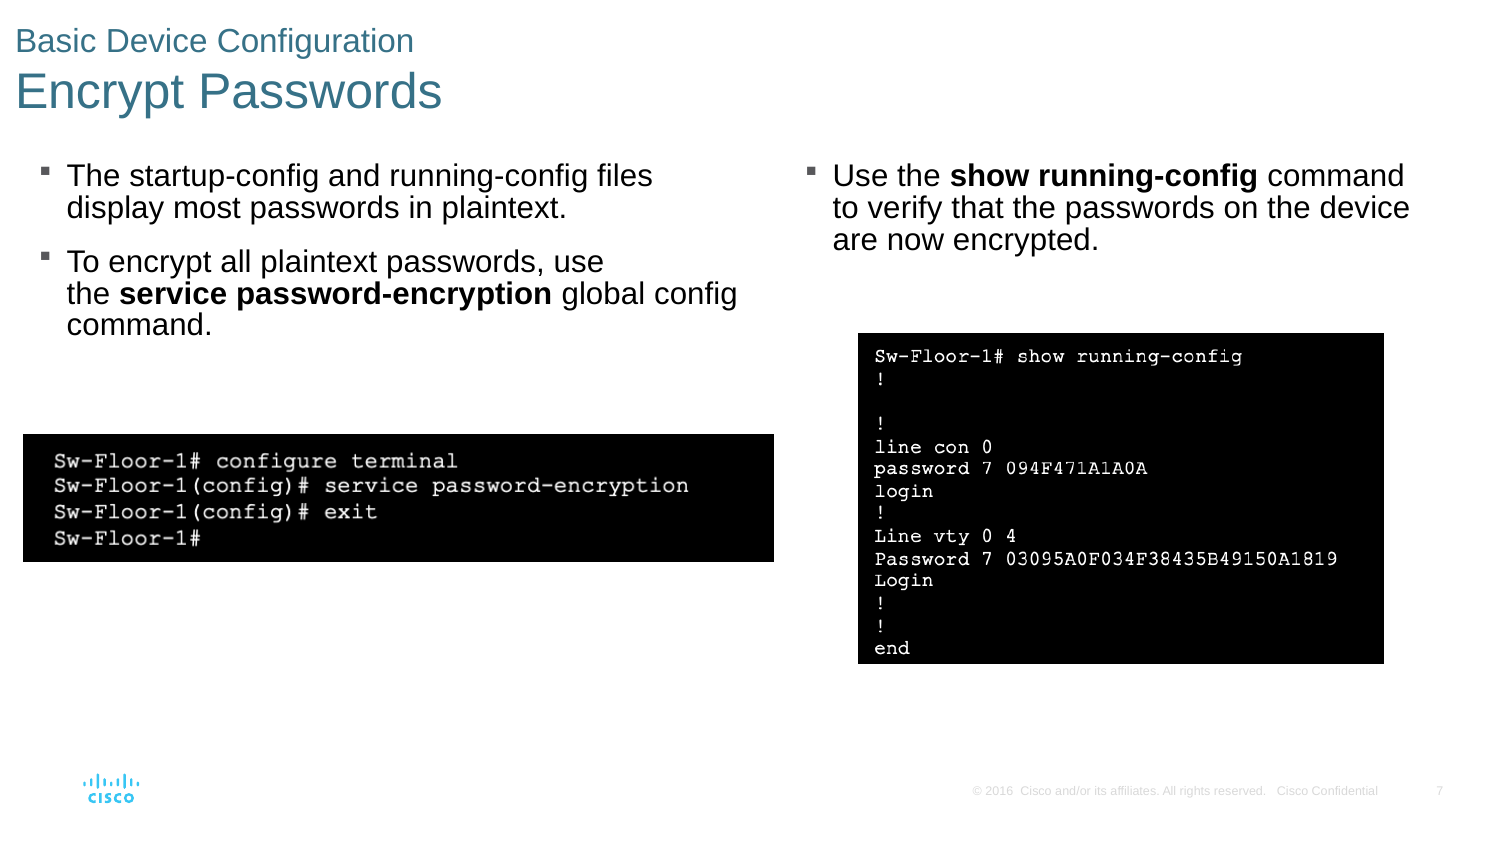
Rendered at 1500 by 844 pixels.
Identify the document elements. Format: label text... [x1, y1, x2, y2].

text_box Use the show running-config command to verify that the passwords on the device are now encrypted. [789, 153, 1453, 279]
picture [23, 434, 775, 563]
picture [858, 332, 1384, 664]
title Basic Device Configuration Encrypt Passwords [0, 6, 1500, 131]
list The startup-config and running-config files display most passwords in plaintext. To encrypt all plaintext passwords, use the service password-encryption global config command. [23, 154, 774, 365]
